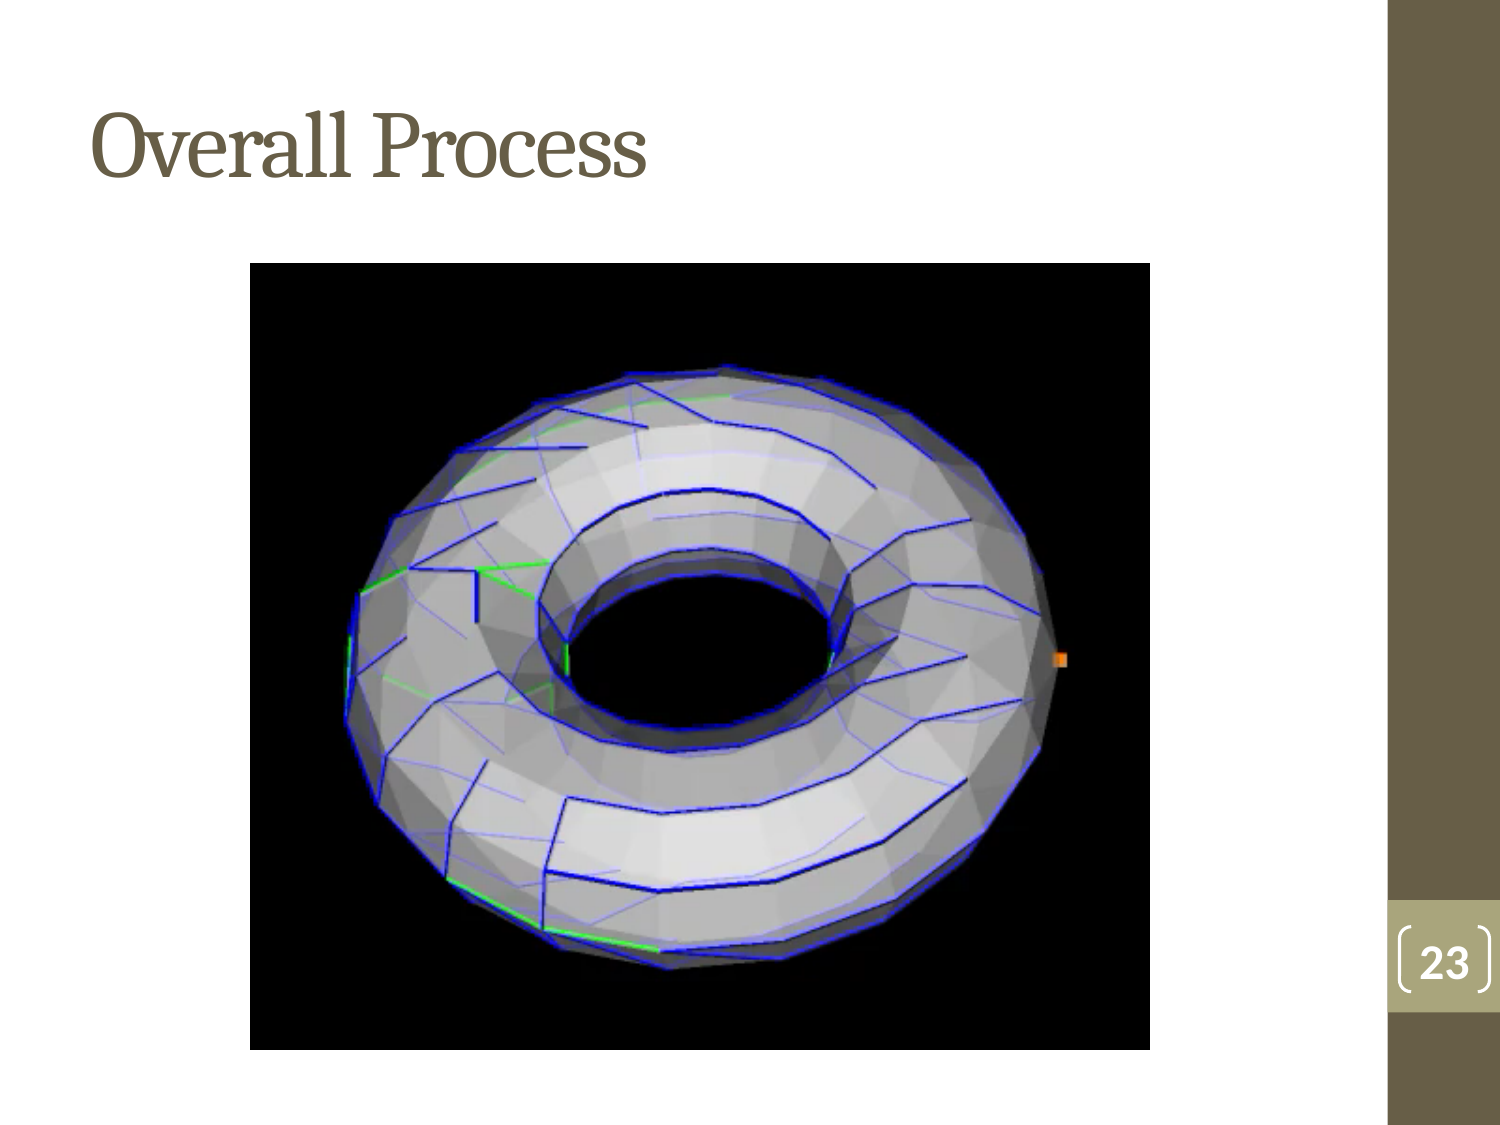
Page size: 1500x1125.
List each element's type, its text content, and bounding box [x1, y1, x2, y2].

title Overall Process [75, 45, 1325, 233]
slide_number 23 [1397, 925, 1492, 994]
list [249, 261, 1151, 1051]
